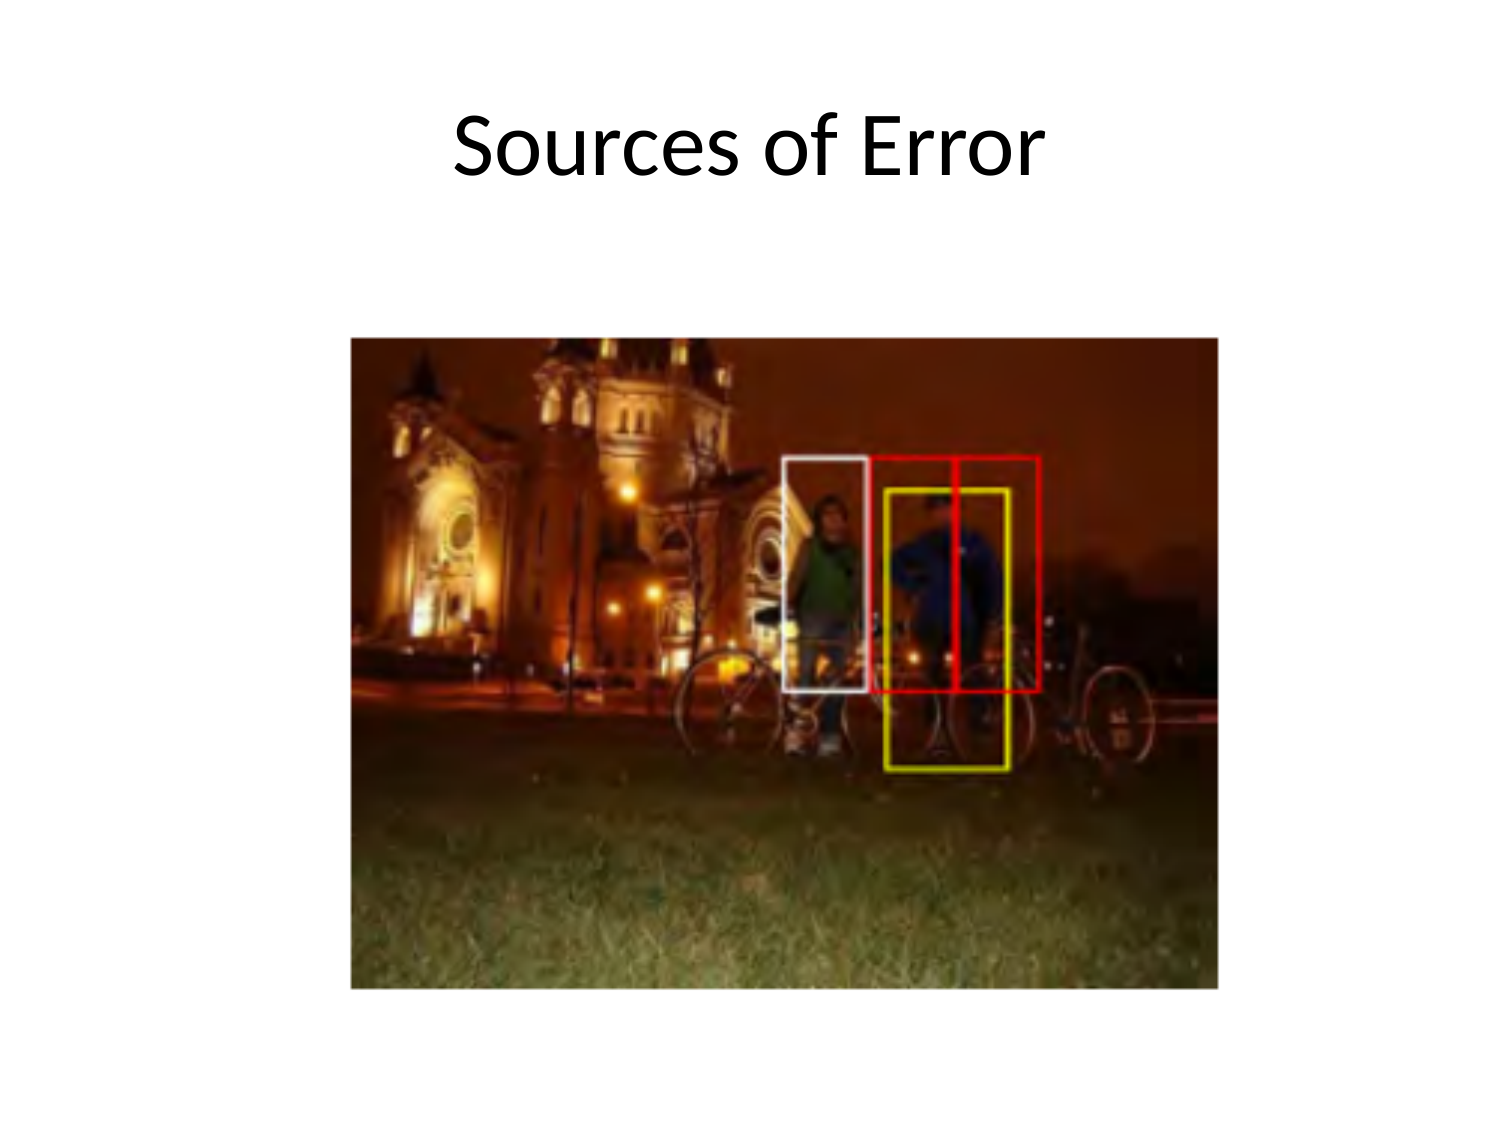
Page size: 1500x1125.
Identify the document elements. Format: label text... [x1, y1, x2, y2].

picture [337, 326, 1237, 1003]
title Sources of Error [75, 45, 1425, 233]
